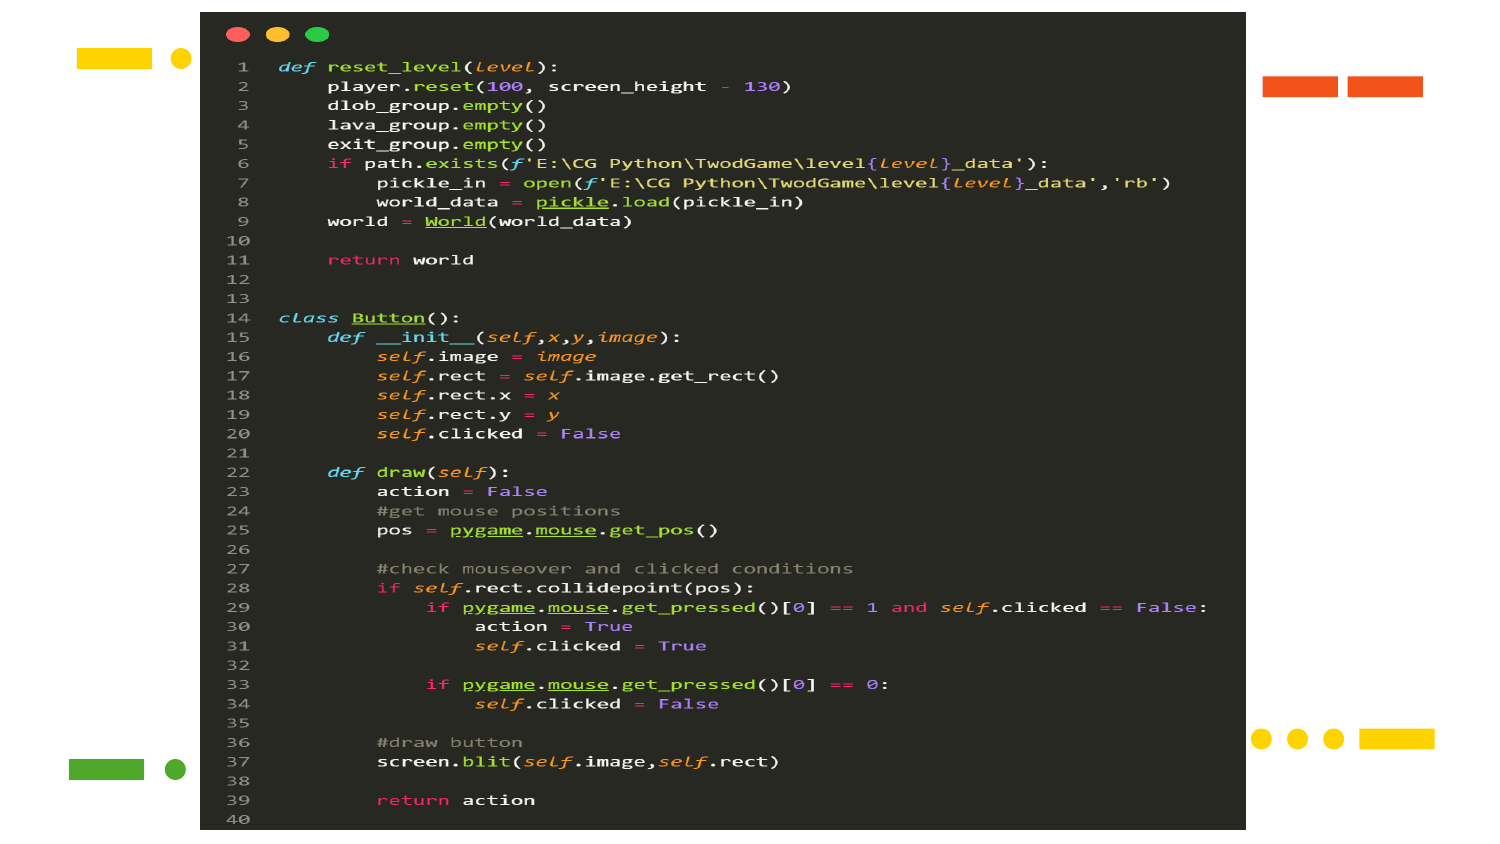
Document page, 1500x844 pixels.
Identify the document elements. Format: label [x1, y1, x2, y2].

picture [200, 12, 1246, 830]
